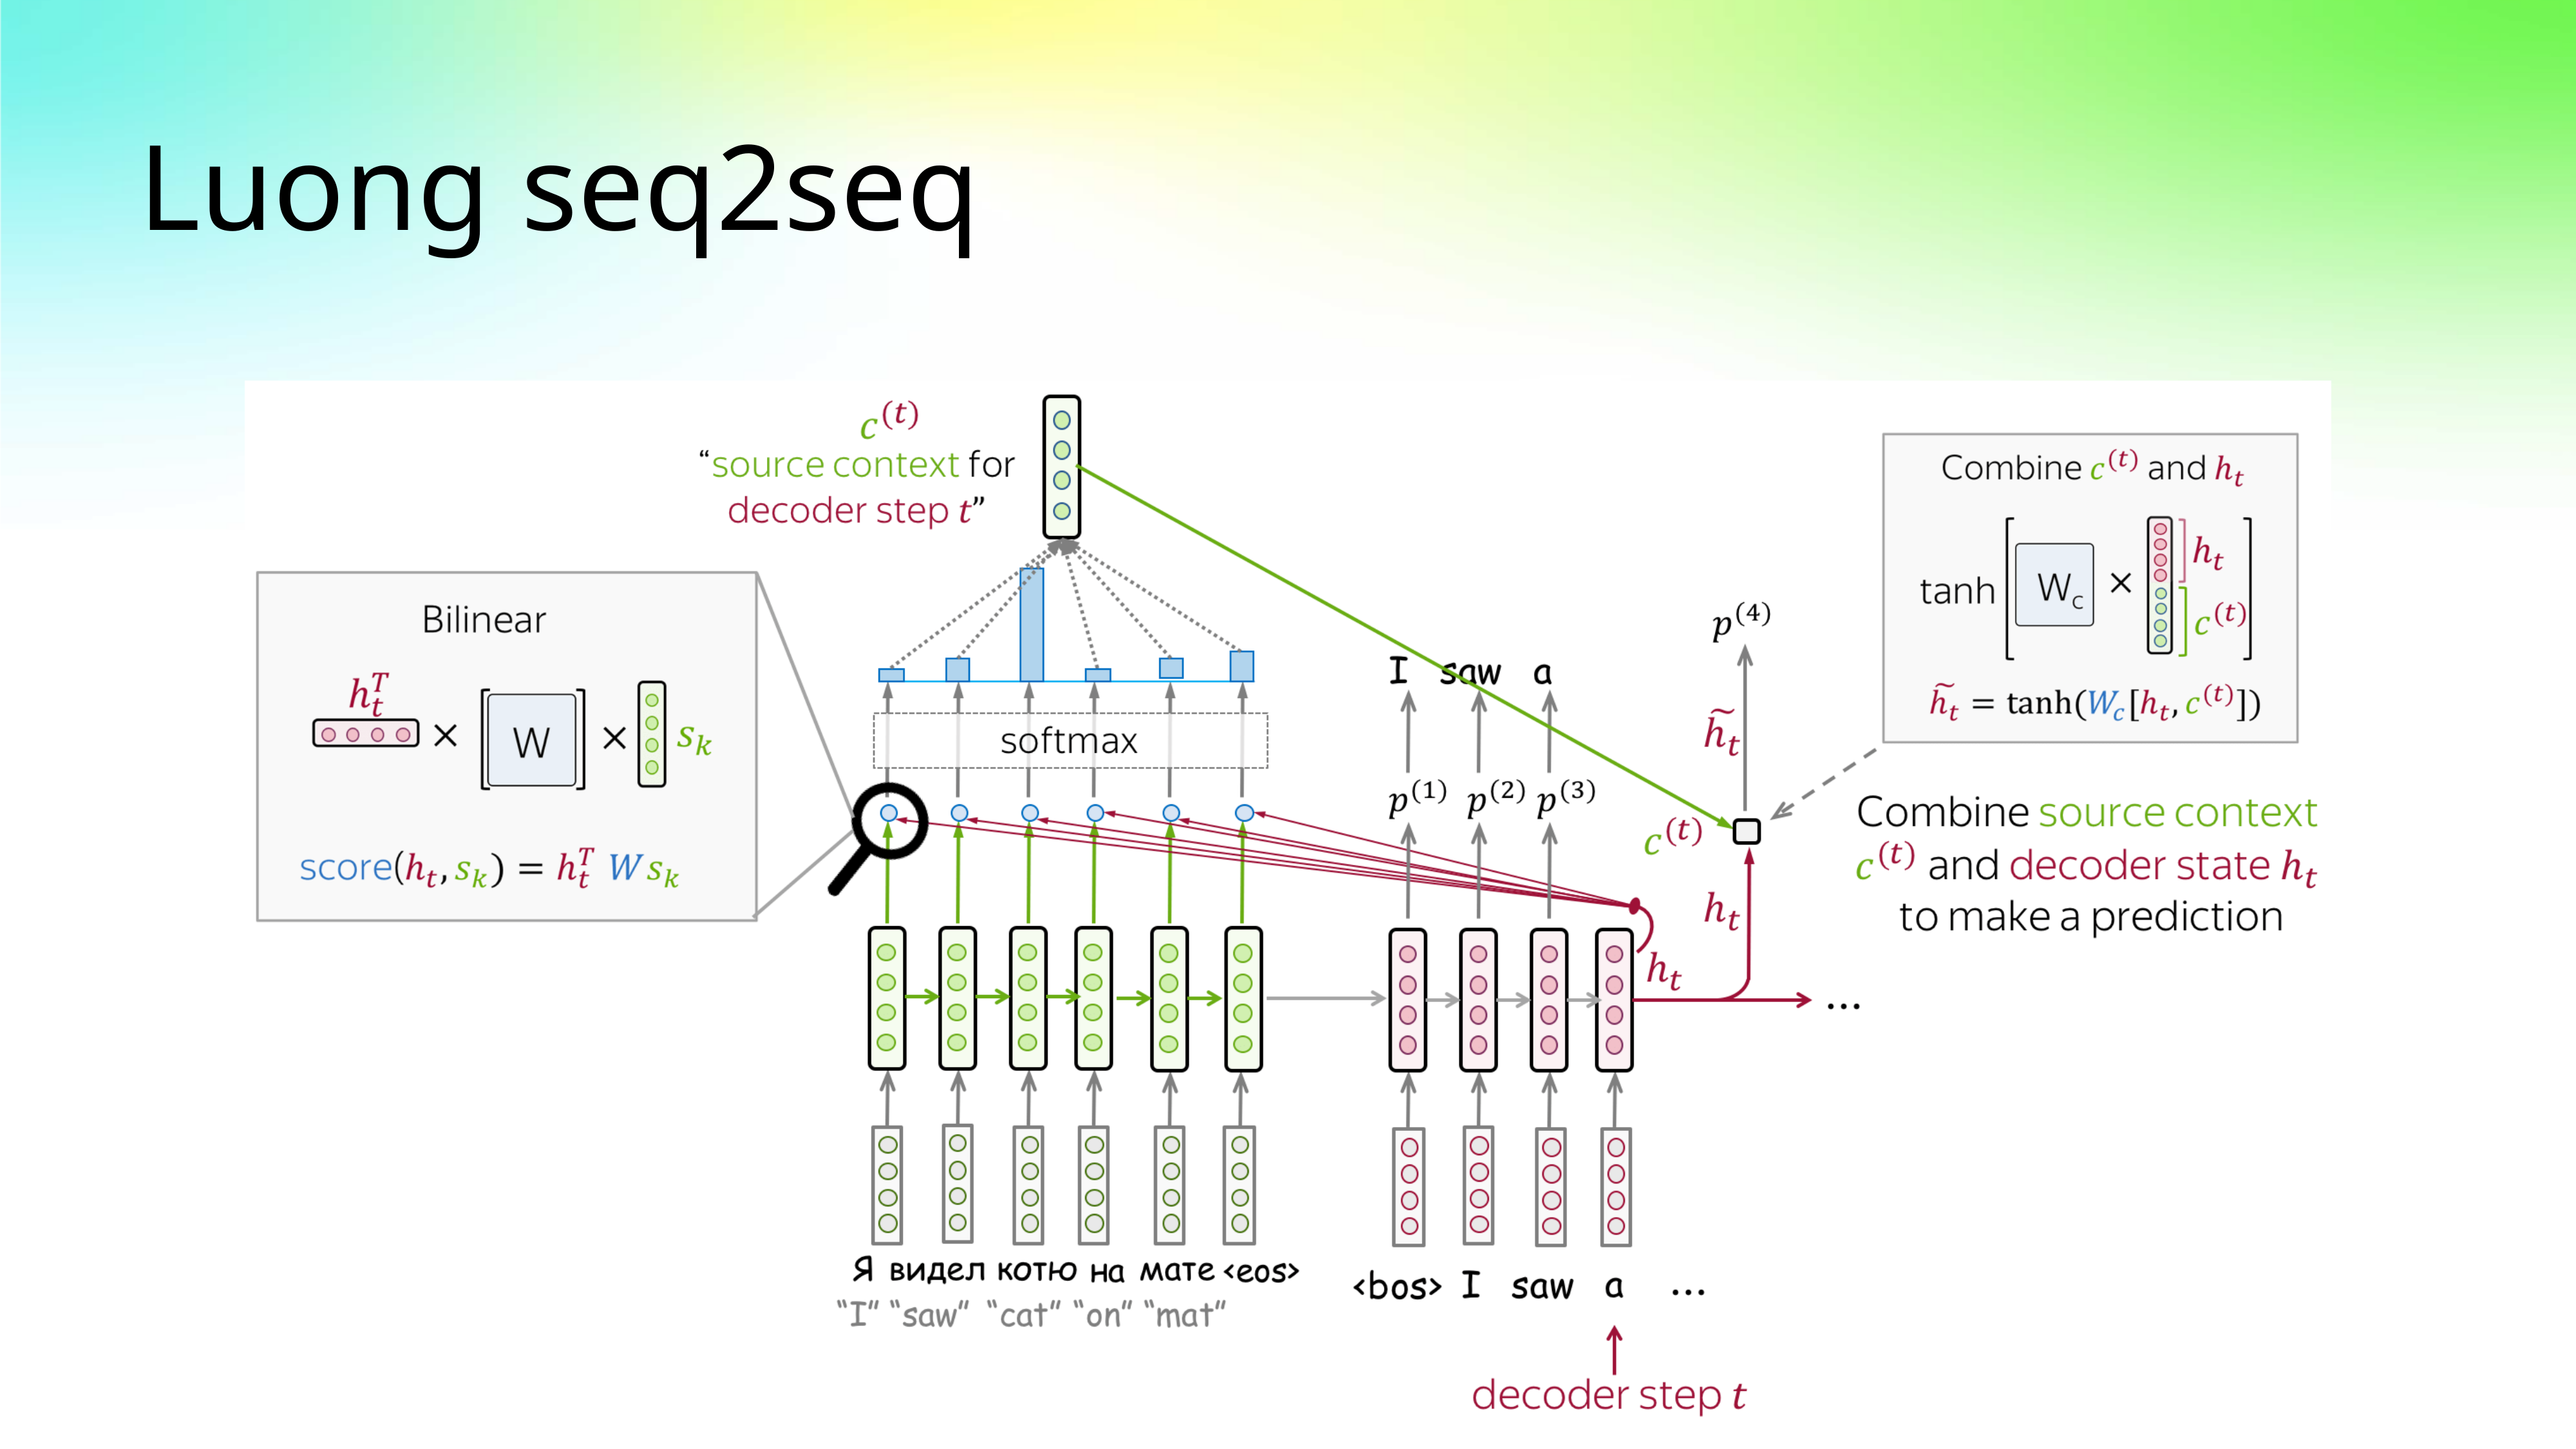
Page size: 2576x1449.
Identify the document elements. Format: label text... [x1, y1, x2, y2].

title Luong seq2seq [133, 107, 2443, 350]
picture [0, 0, 2576, 1449]
